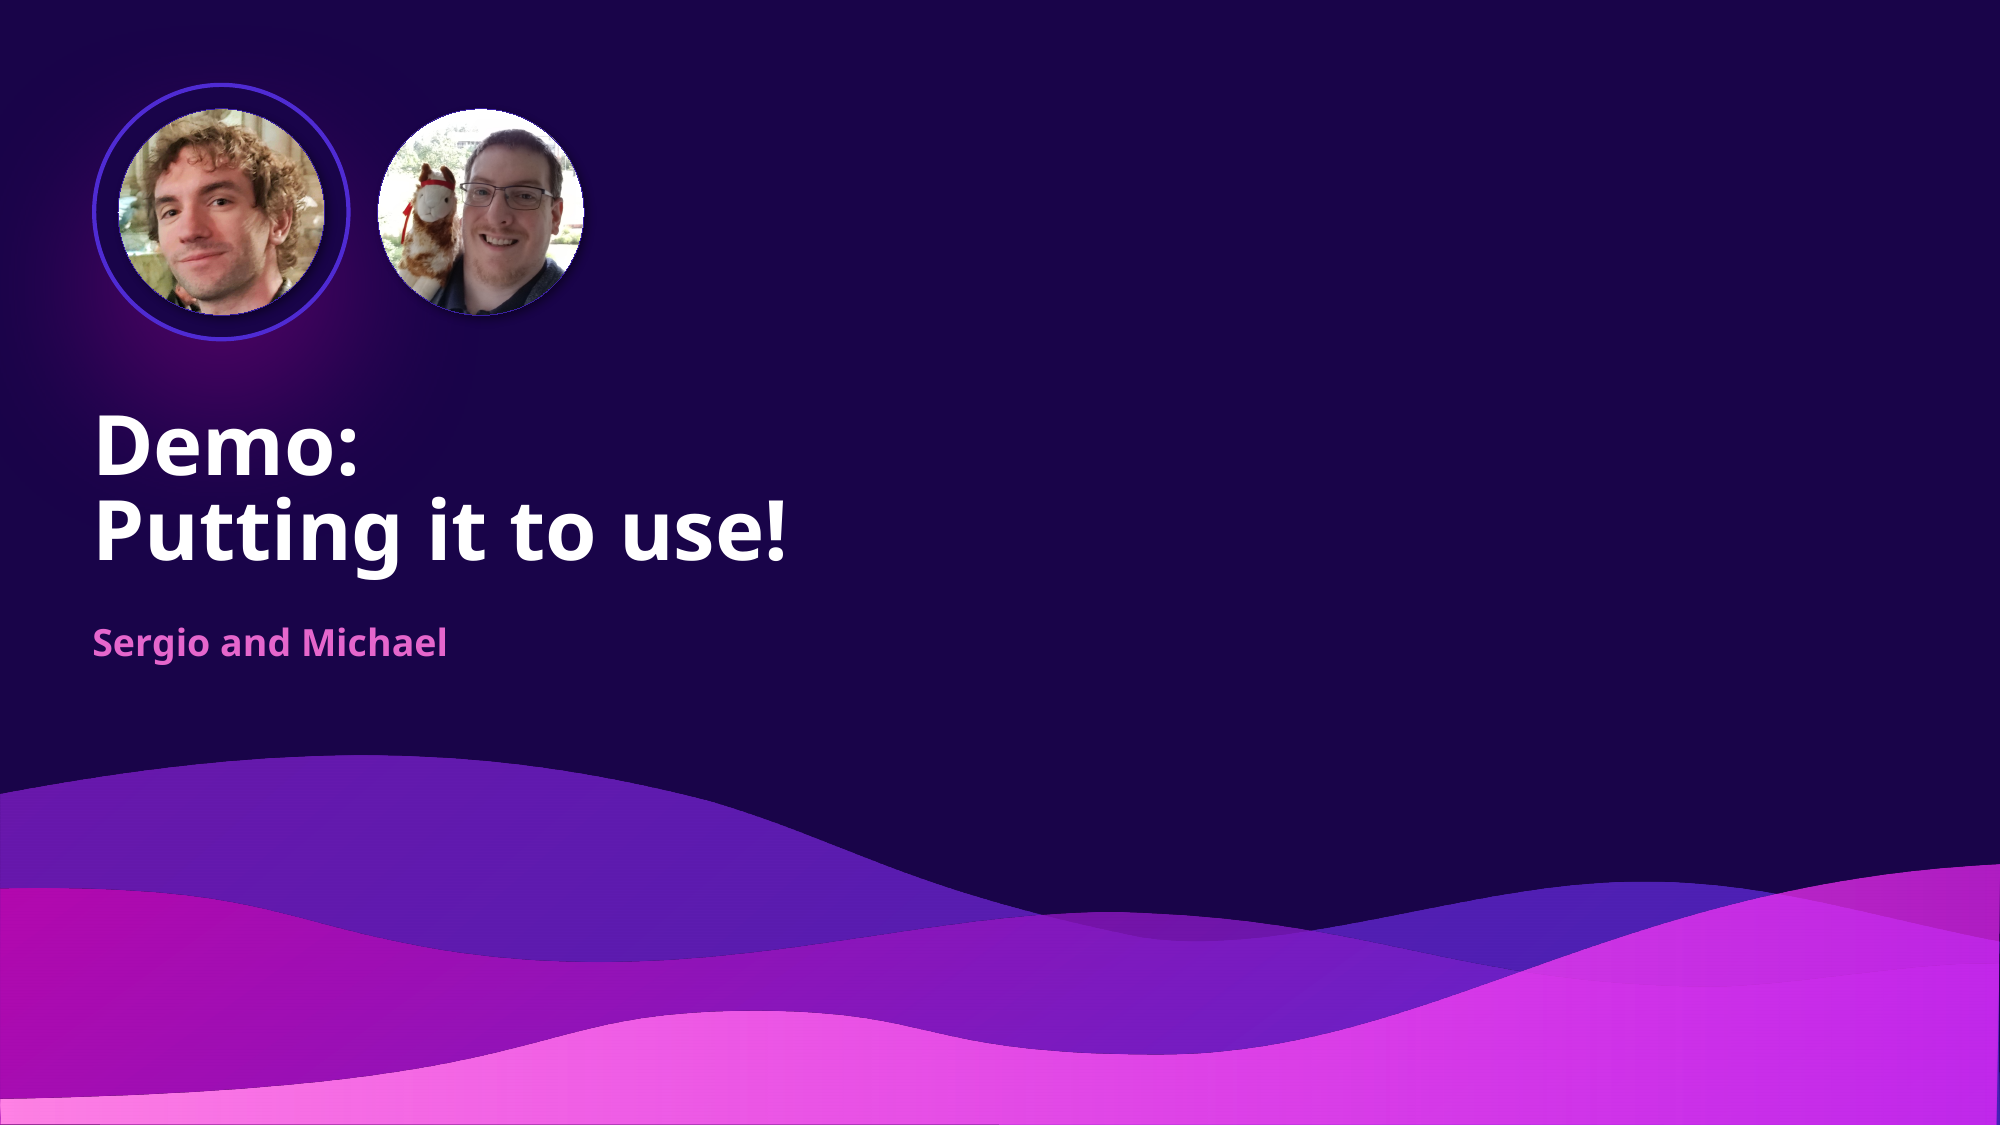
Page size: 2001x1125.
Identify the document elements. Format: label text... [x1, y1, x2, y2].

list Sergio and Michael [92, 619, 987, 665]
picture [0, 755, 2000, 1125]
picture [377, 108, 585, 316]
picture [117, 108, 325, 316]
title Demo: Putting it to use! [92, 407, 1130, 580]
